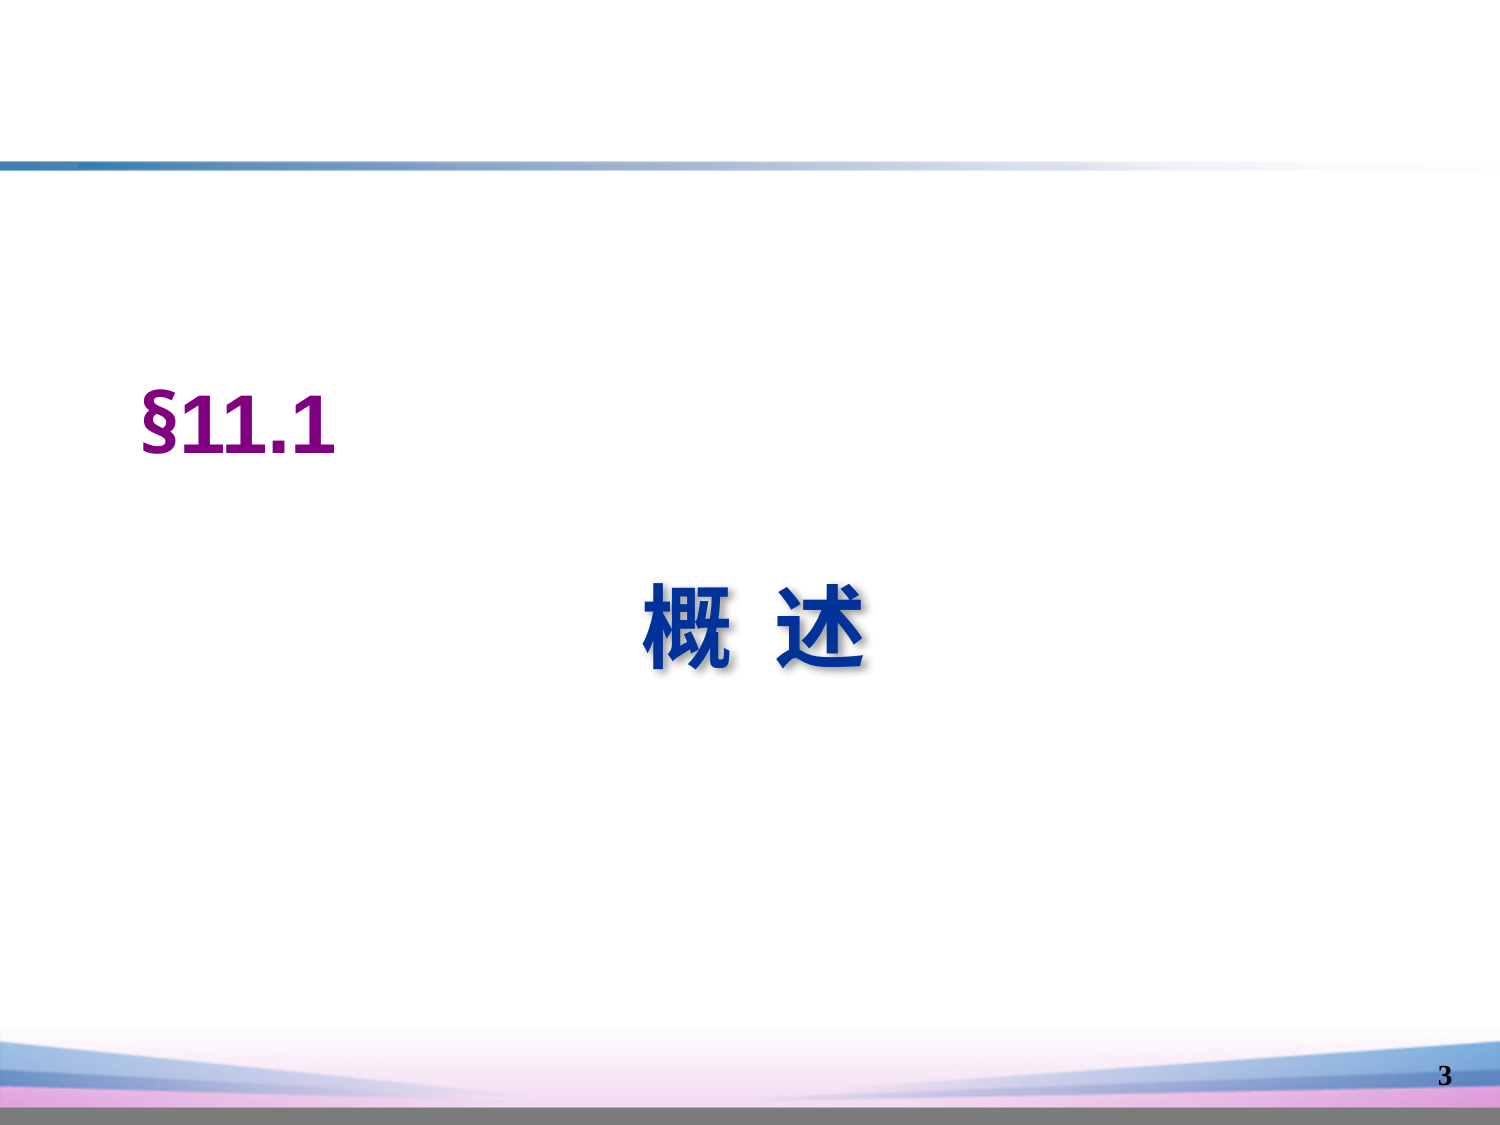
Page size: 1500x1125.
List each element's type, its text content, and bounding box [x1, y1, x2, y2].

slide_number 3 [1154, 1023, 1468, 1100]
text_box 概 述 [626, 562, 882, 688]
text_box §11.1 [124, 363, 403, 478]
picture [0, 0, 1500, 1125]
